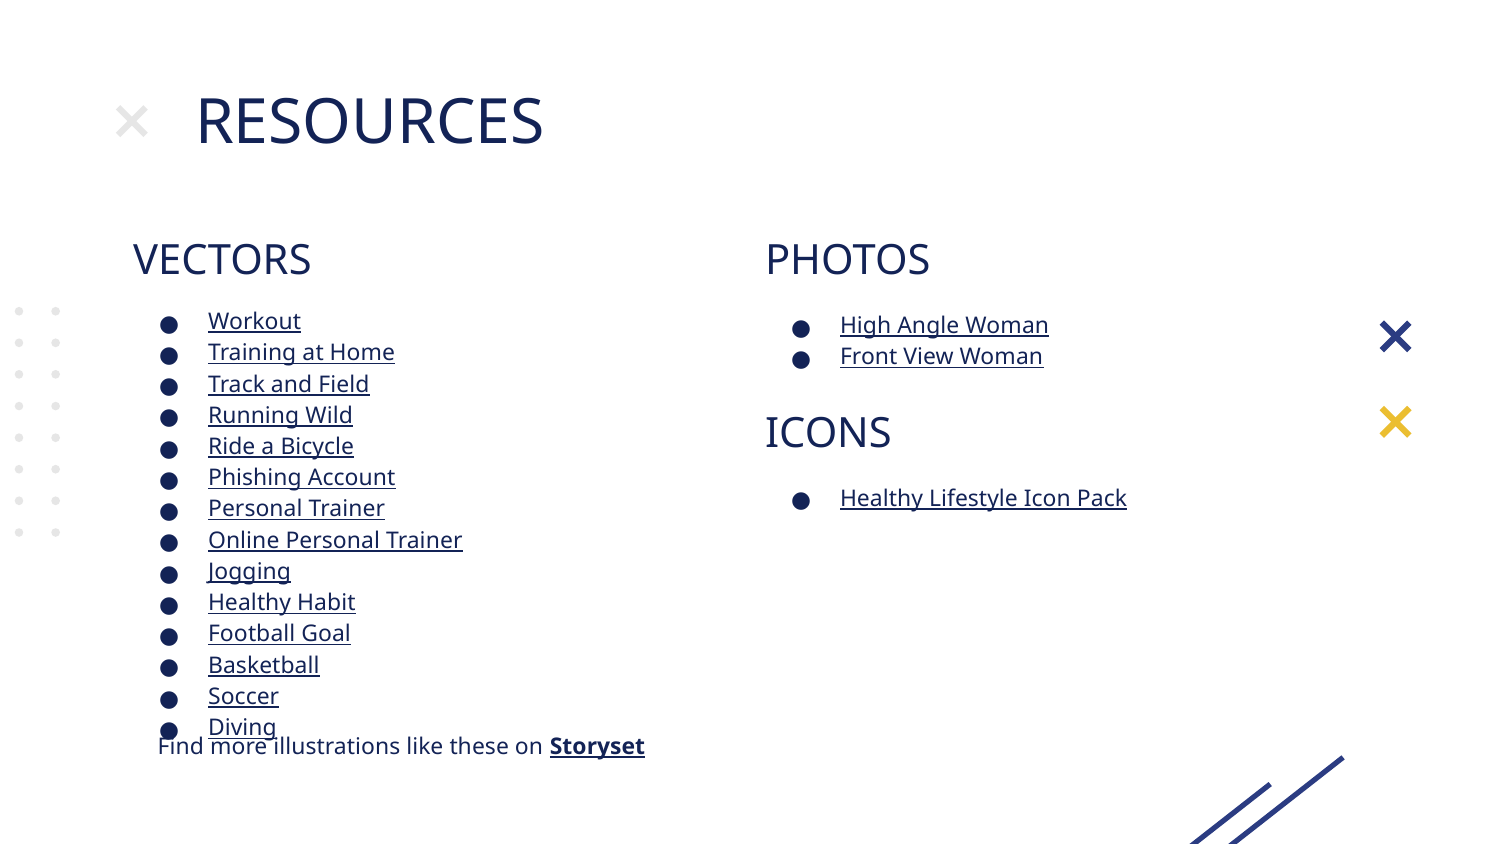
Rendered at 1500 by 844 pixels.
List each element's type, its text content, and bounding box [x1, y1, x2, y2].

subtitle VECTORS Workout Training at Home Track and Field Running Wild Ride a Bicycle Phishing Account Personal Trainer Online Personal Trainer Jogging Healthy Habit Football Goal Basketball Soccer Diving [118, 217, 750, 724]
text_box Find more illustrations like these on Storyset [142, 734, 899, 778]
title RESOURCES [180, 67, 812, 171]
subtitle PHOTOS High Angle Woman Front View Woman ICONS Healthy Lifestyle Icon Pack [750, 217, 1382, 724]
